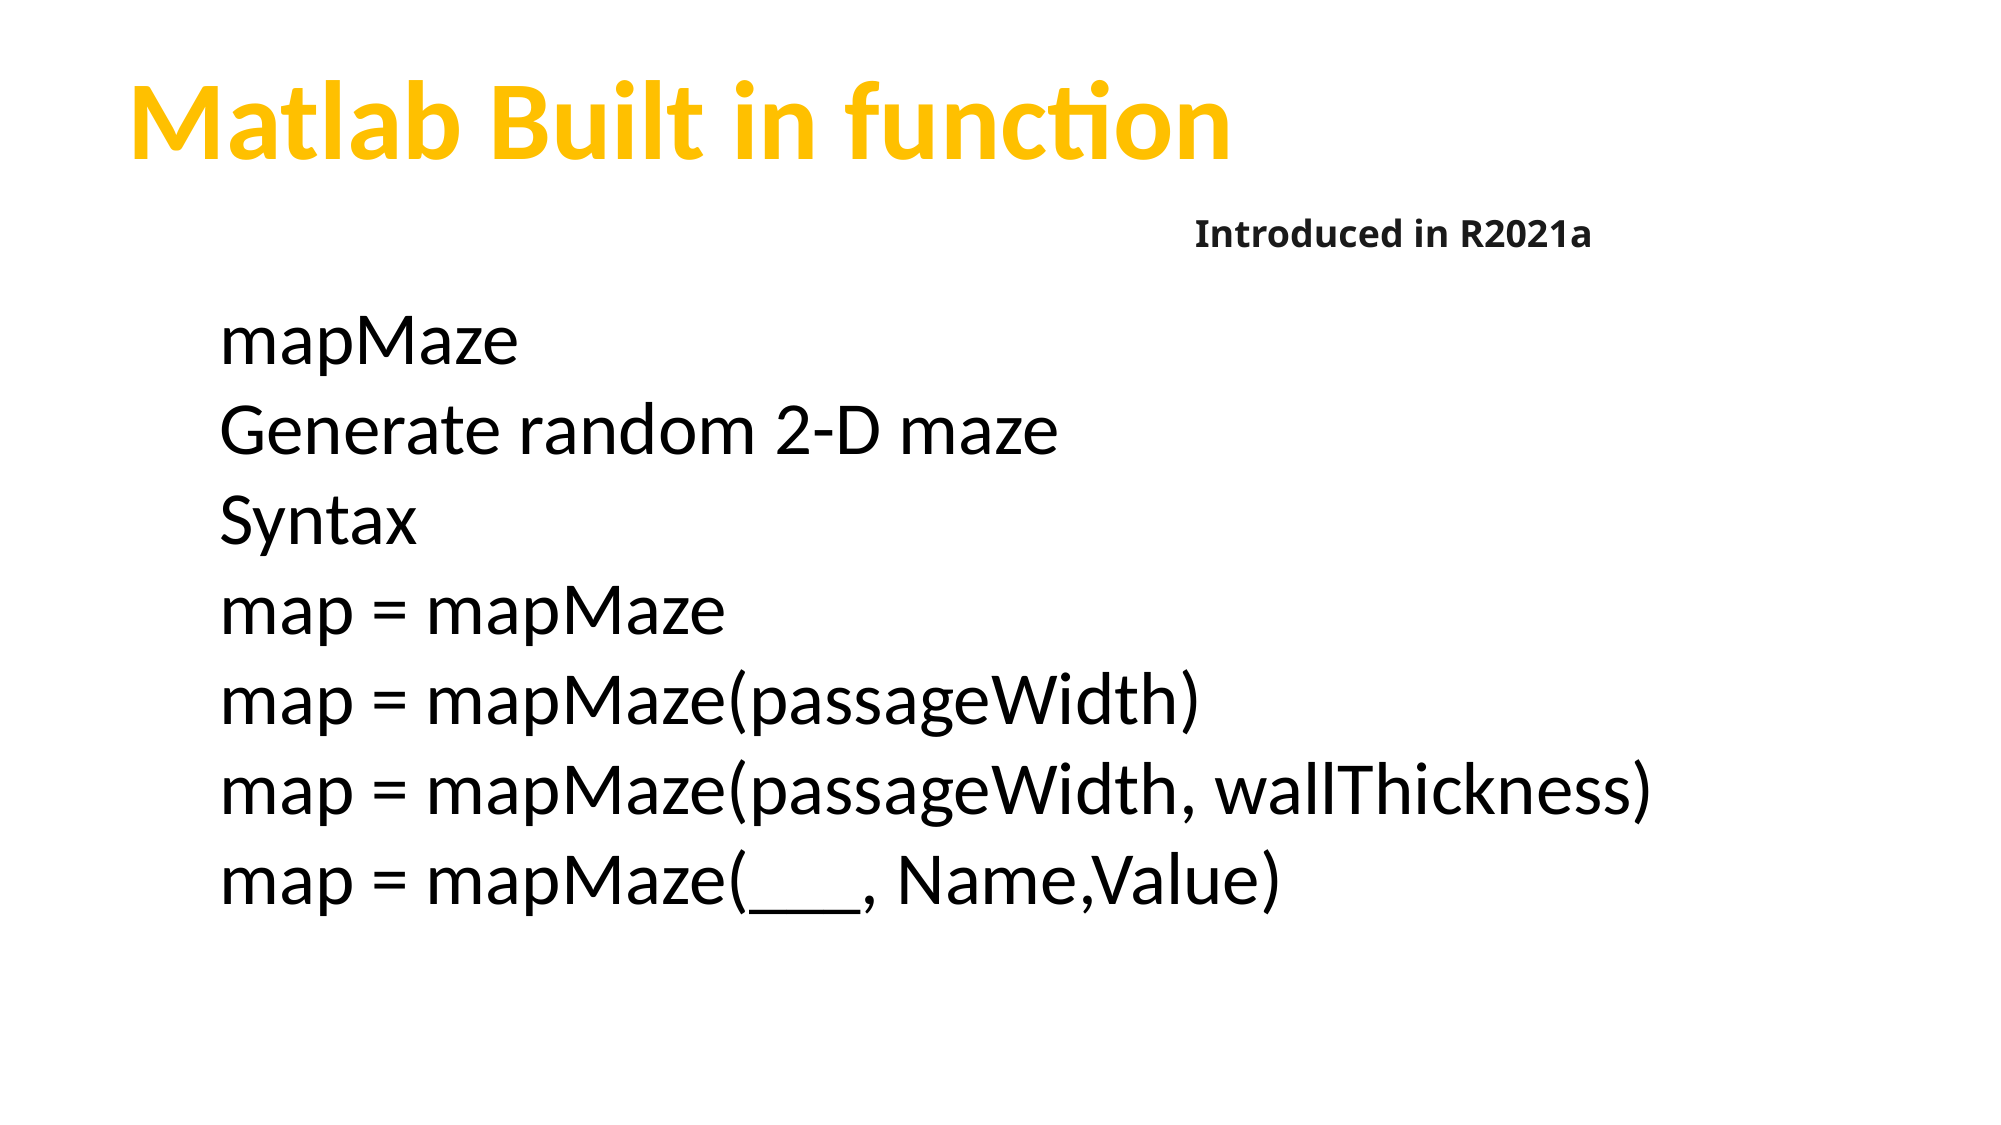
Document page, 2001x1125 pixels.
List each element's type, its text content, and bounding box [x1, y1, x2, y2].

text_box Introduced in R2021a [1180, 202, 1670, 263]
text_box Matlab Built in function [112, 39, 1250, 190]
text_box mapMaze Generate random 2-D maze Syntax map = mapMaze map = mapMaze(passageWidth) map = mapMaze(passageWidth, wallThickness) map = mapMaze(___, Name,Value) [204, 236, 1713, 927]
